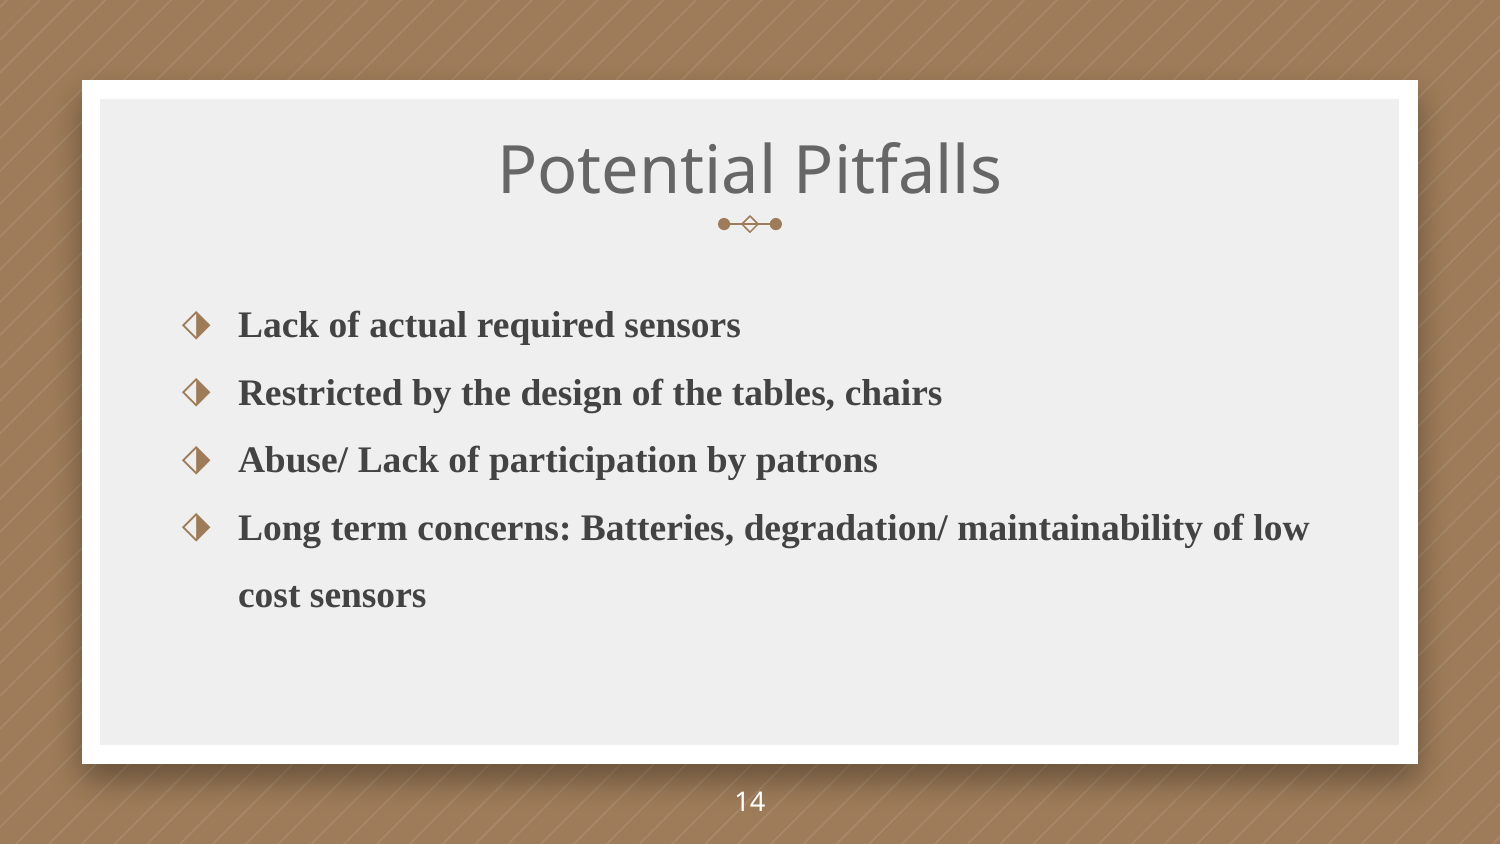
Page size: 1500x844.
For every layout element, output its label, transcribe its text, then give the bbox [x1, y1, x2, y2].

title Potential Pitfalls [148, 121, 1352, 222]
slide_number 14 [0, 762, 1500, 844]
list Lack of actual required sensors Restricted by the design of the tables, chairs Abuse/ Lack of participation by patrons Long term concerns: Batteries, degradation/ maintainability of low cost sensors [148, 262, 1330, 737]
